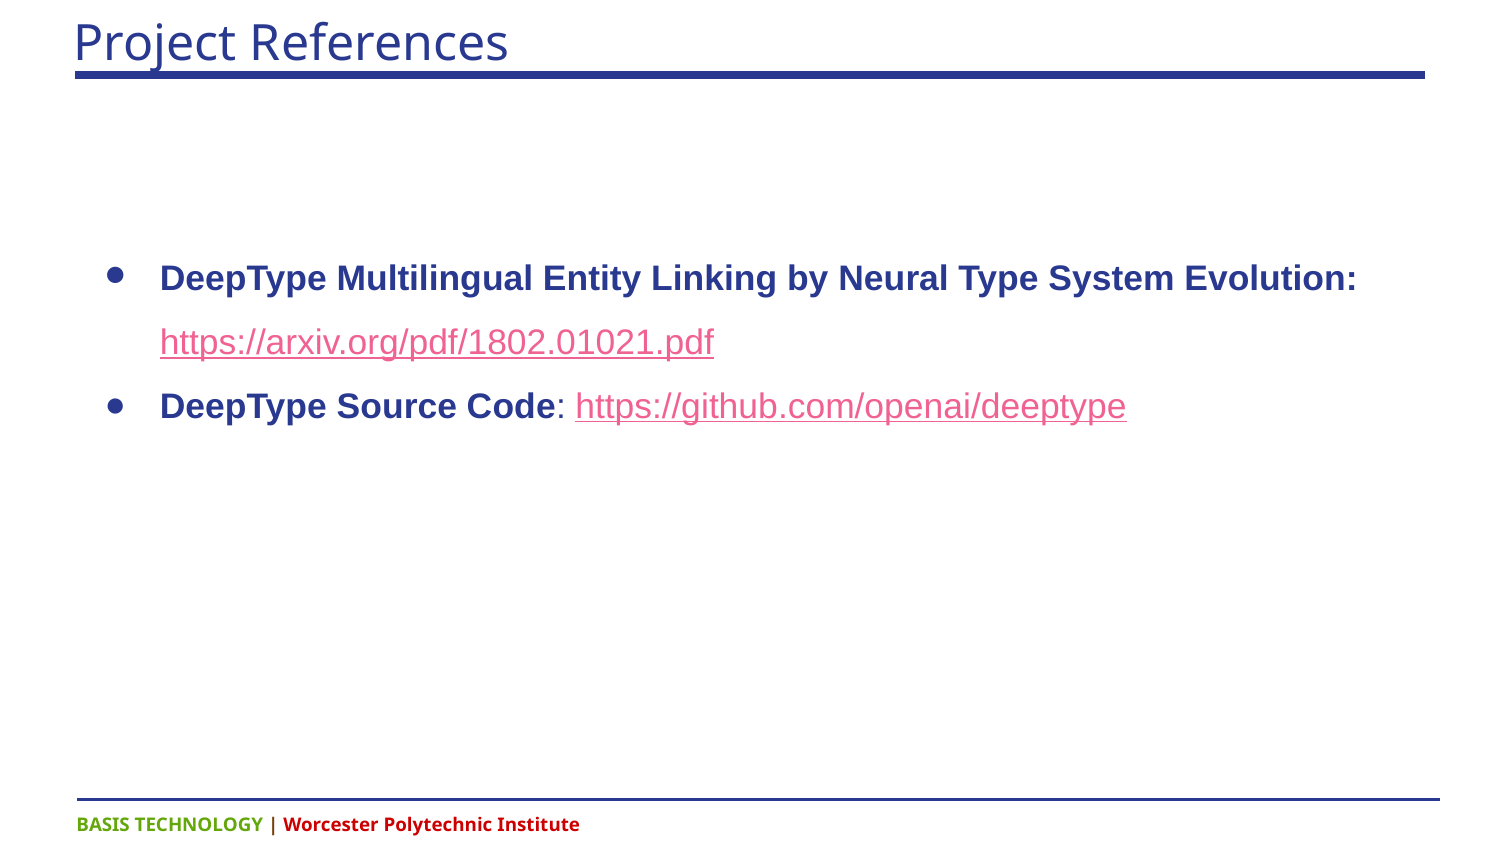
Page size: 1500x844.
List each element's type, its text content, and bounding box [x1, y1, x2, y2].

footer BASIS TECHNOLOGY | Worcester Polytechnic Institute [74, 810, 844, 836]
text_box DeepType Multilingual Entity Linking by Neural Type System Evolution: https://arxiv.org/pdf/1802.01021.pdf DeepType Source Code: https://github.com/openai/deeptype [69, 219, 1451, 649]
title Project References [71, 8, 1235, 121]
